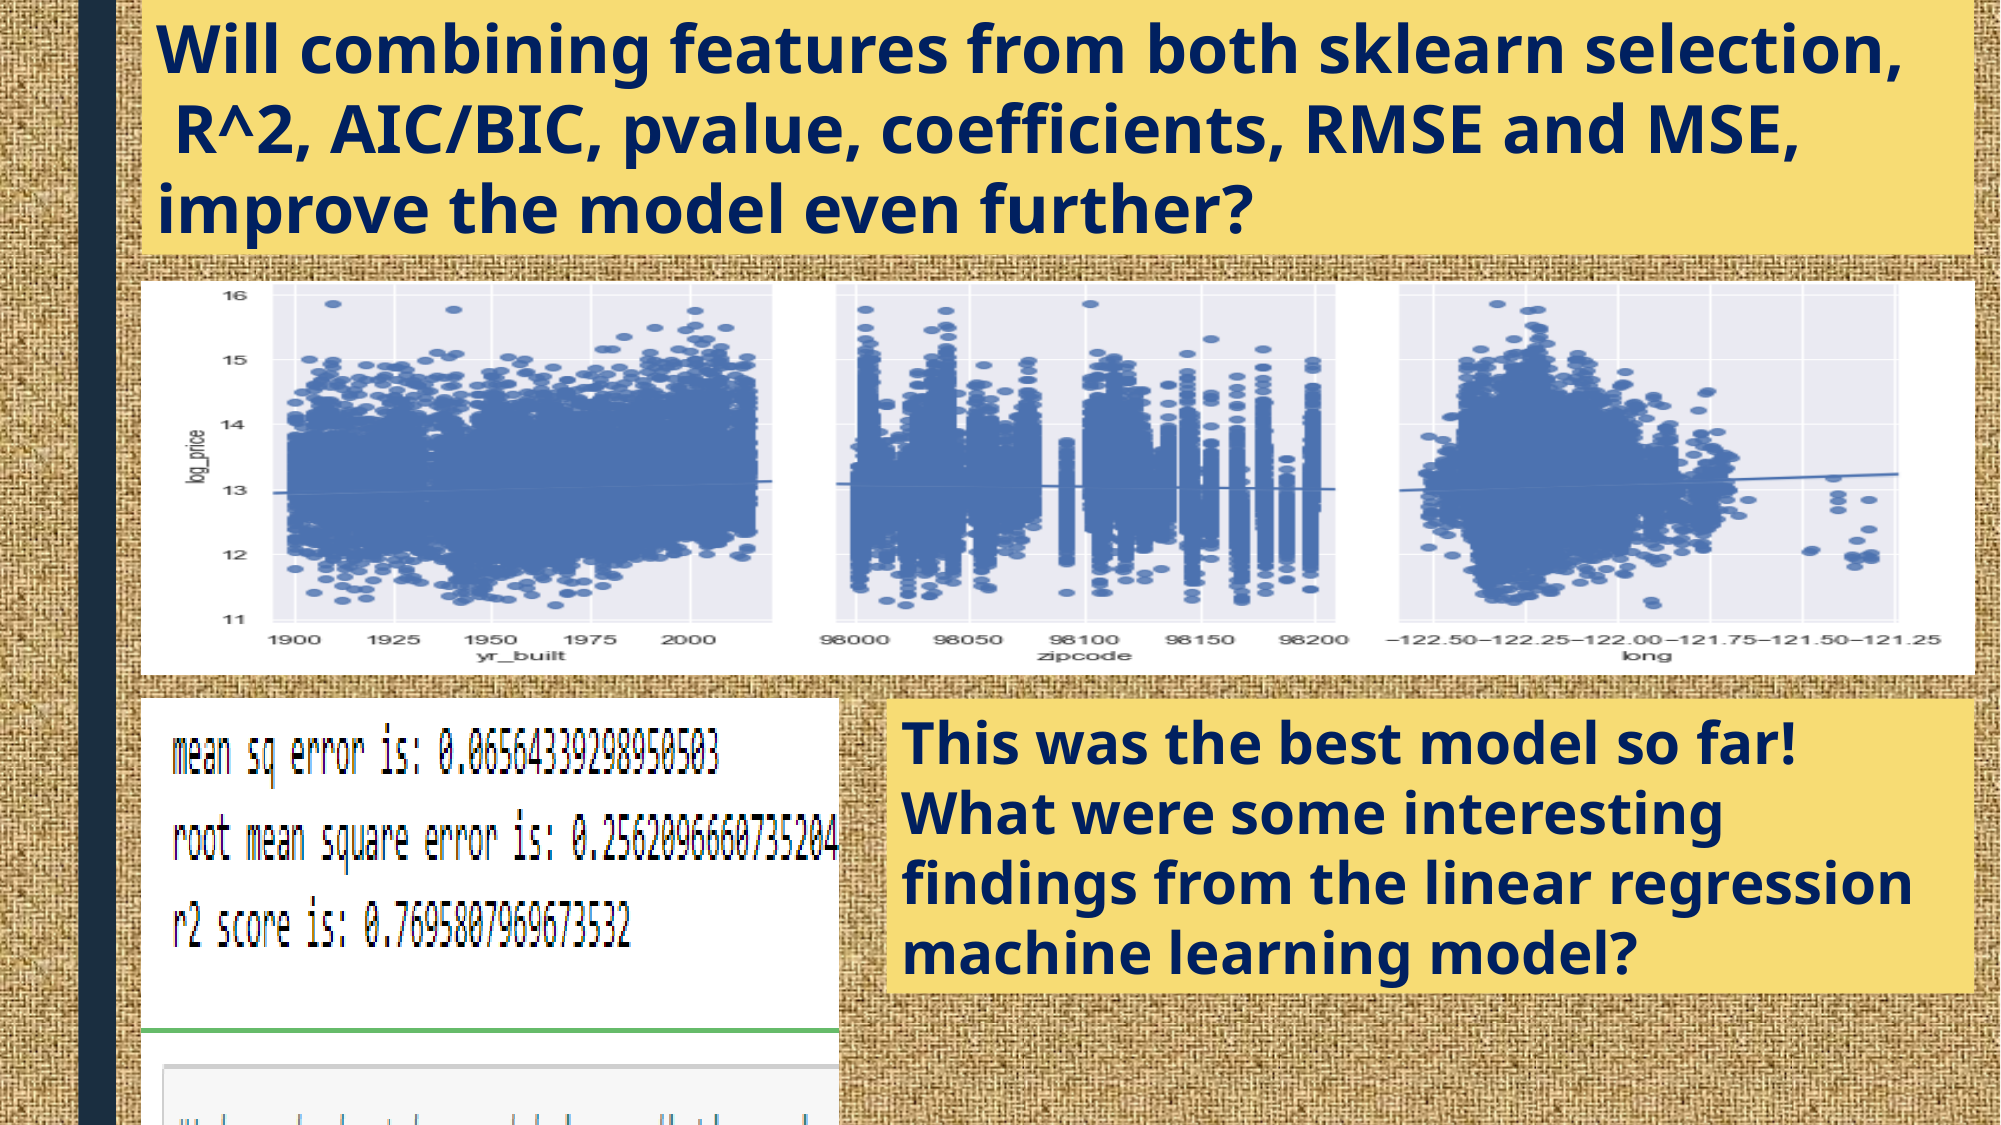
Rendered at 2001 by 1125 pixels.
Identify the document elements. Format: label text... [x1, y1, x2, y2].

picture [116, 0, 2001, 1125]
picture [0, 0, 78, 1125]
text_box Will combining features from both sklearn selection, R^2, AIC/BIC, pvalue, coefficients, RMSE and MSE, improve the model even further? [141, 0, 1974, 255]
text_box This was the best model so far! What were some interesting findings from the linear regression machine learning model? [886, 698, 1975, 994]
